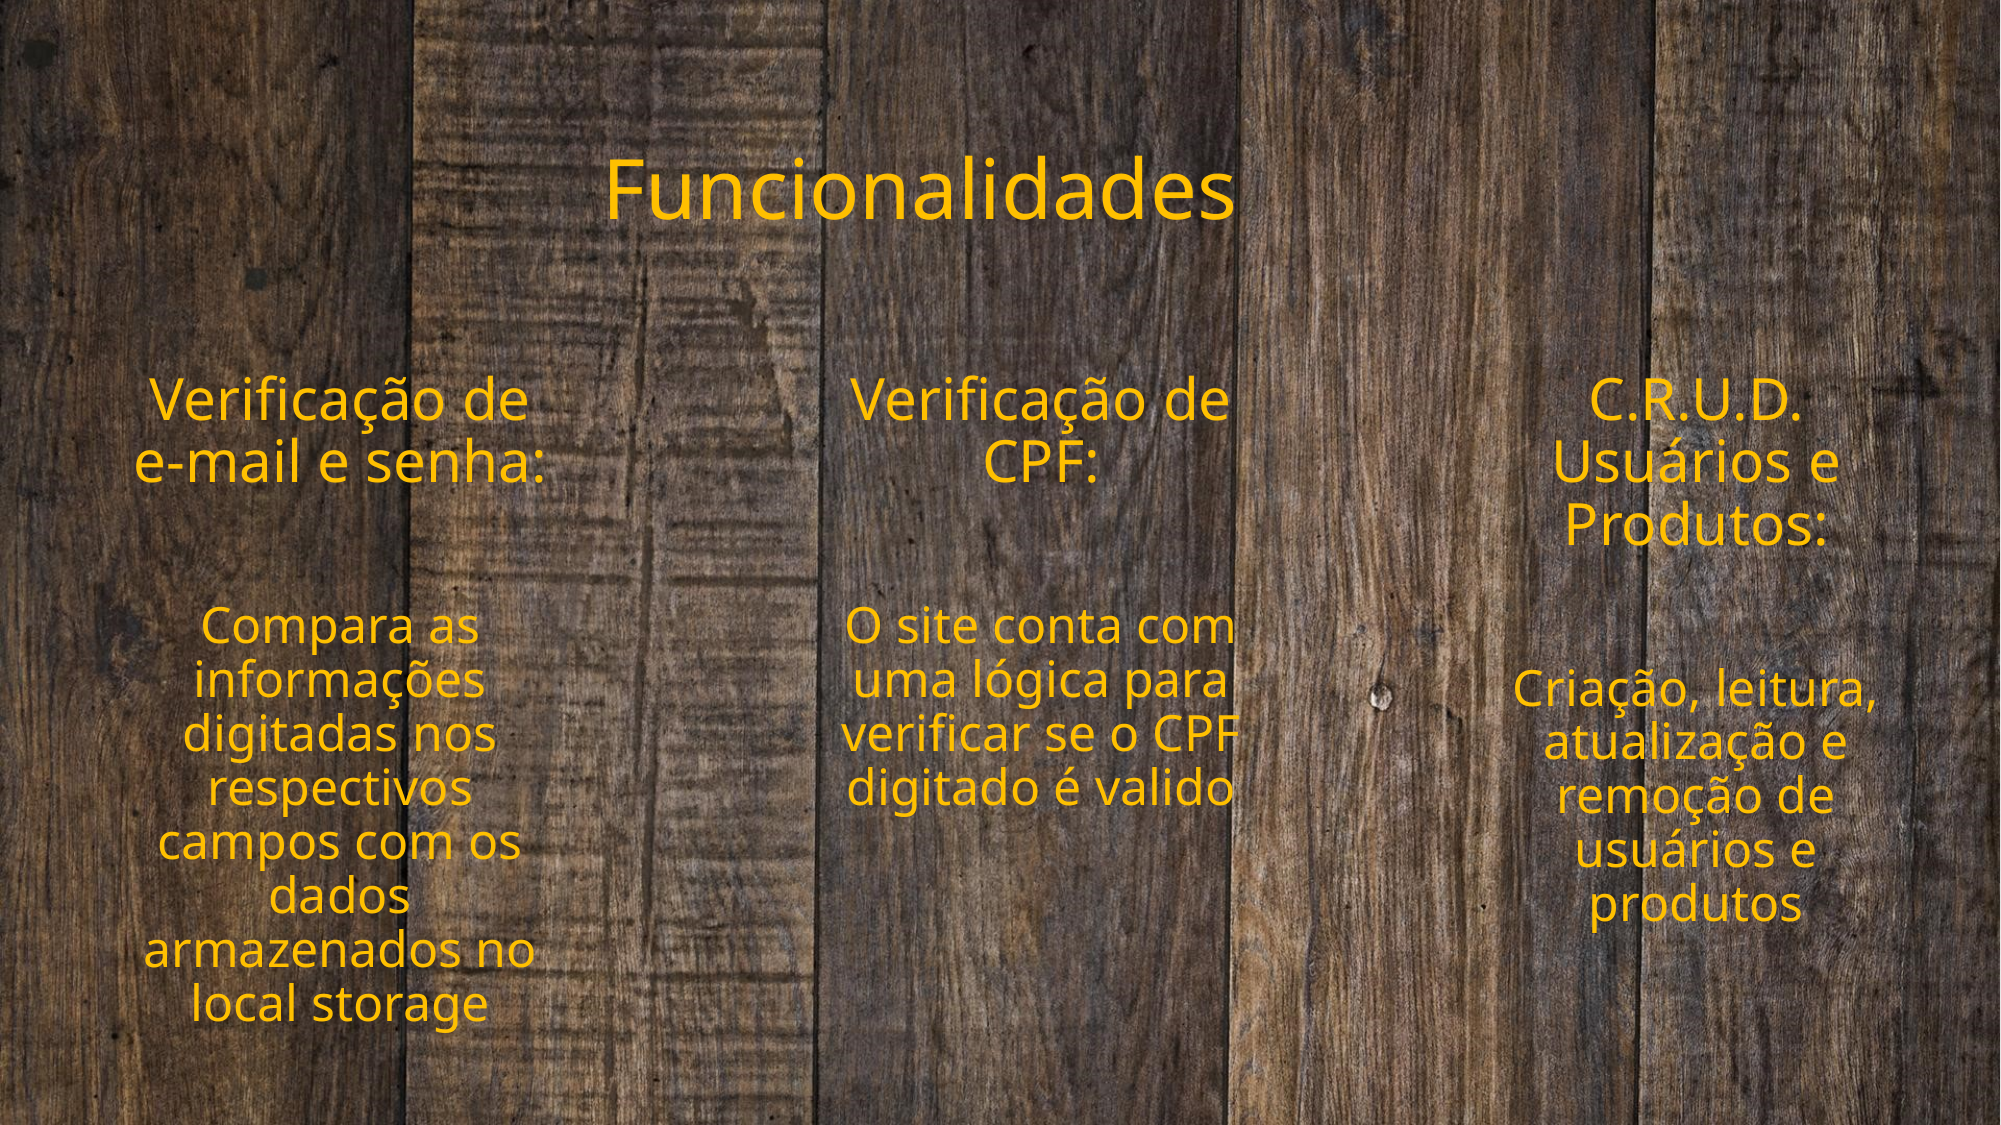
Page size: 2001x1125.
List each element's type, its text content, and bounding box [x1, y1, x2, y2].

picture [0, 0, 2001, 1125]
title Funcionalidades [564, 128, 1276, 246]
text_box C.R.U.D. Usuários e Produtos: Criação, leitura, atualização e remoção de usuários e produtos [1461, 362, 1931, 1041]
subtitle Verificação de e-mail e senha: Compara as informações digitadas nos respectivos campos com os dados armazenados no local storage [105, 362, 575, 1041]
text_box Verificação de CPF: O site conta com uma lógica para verificar se o CPF digitado é valido [806, 362, 1276, 1041]
